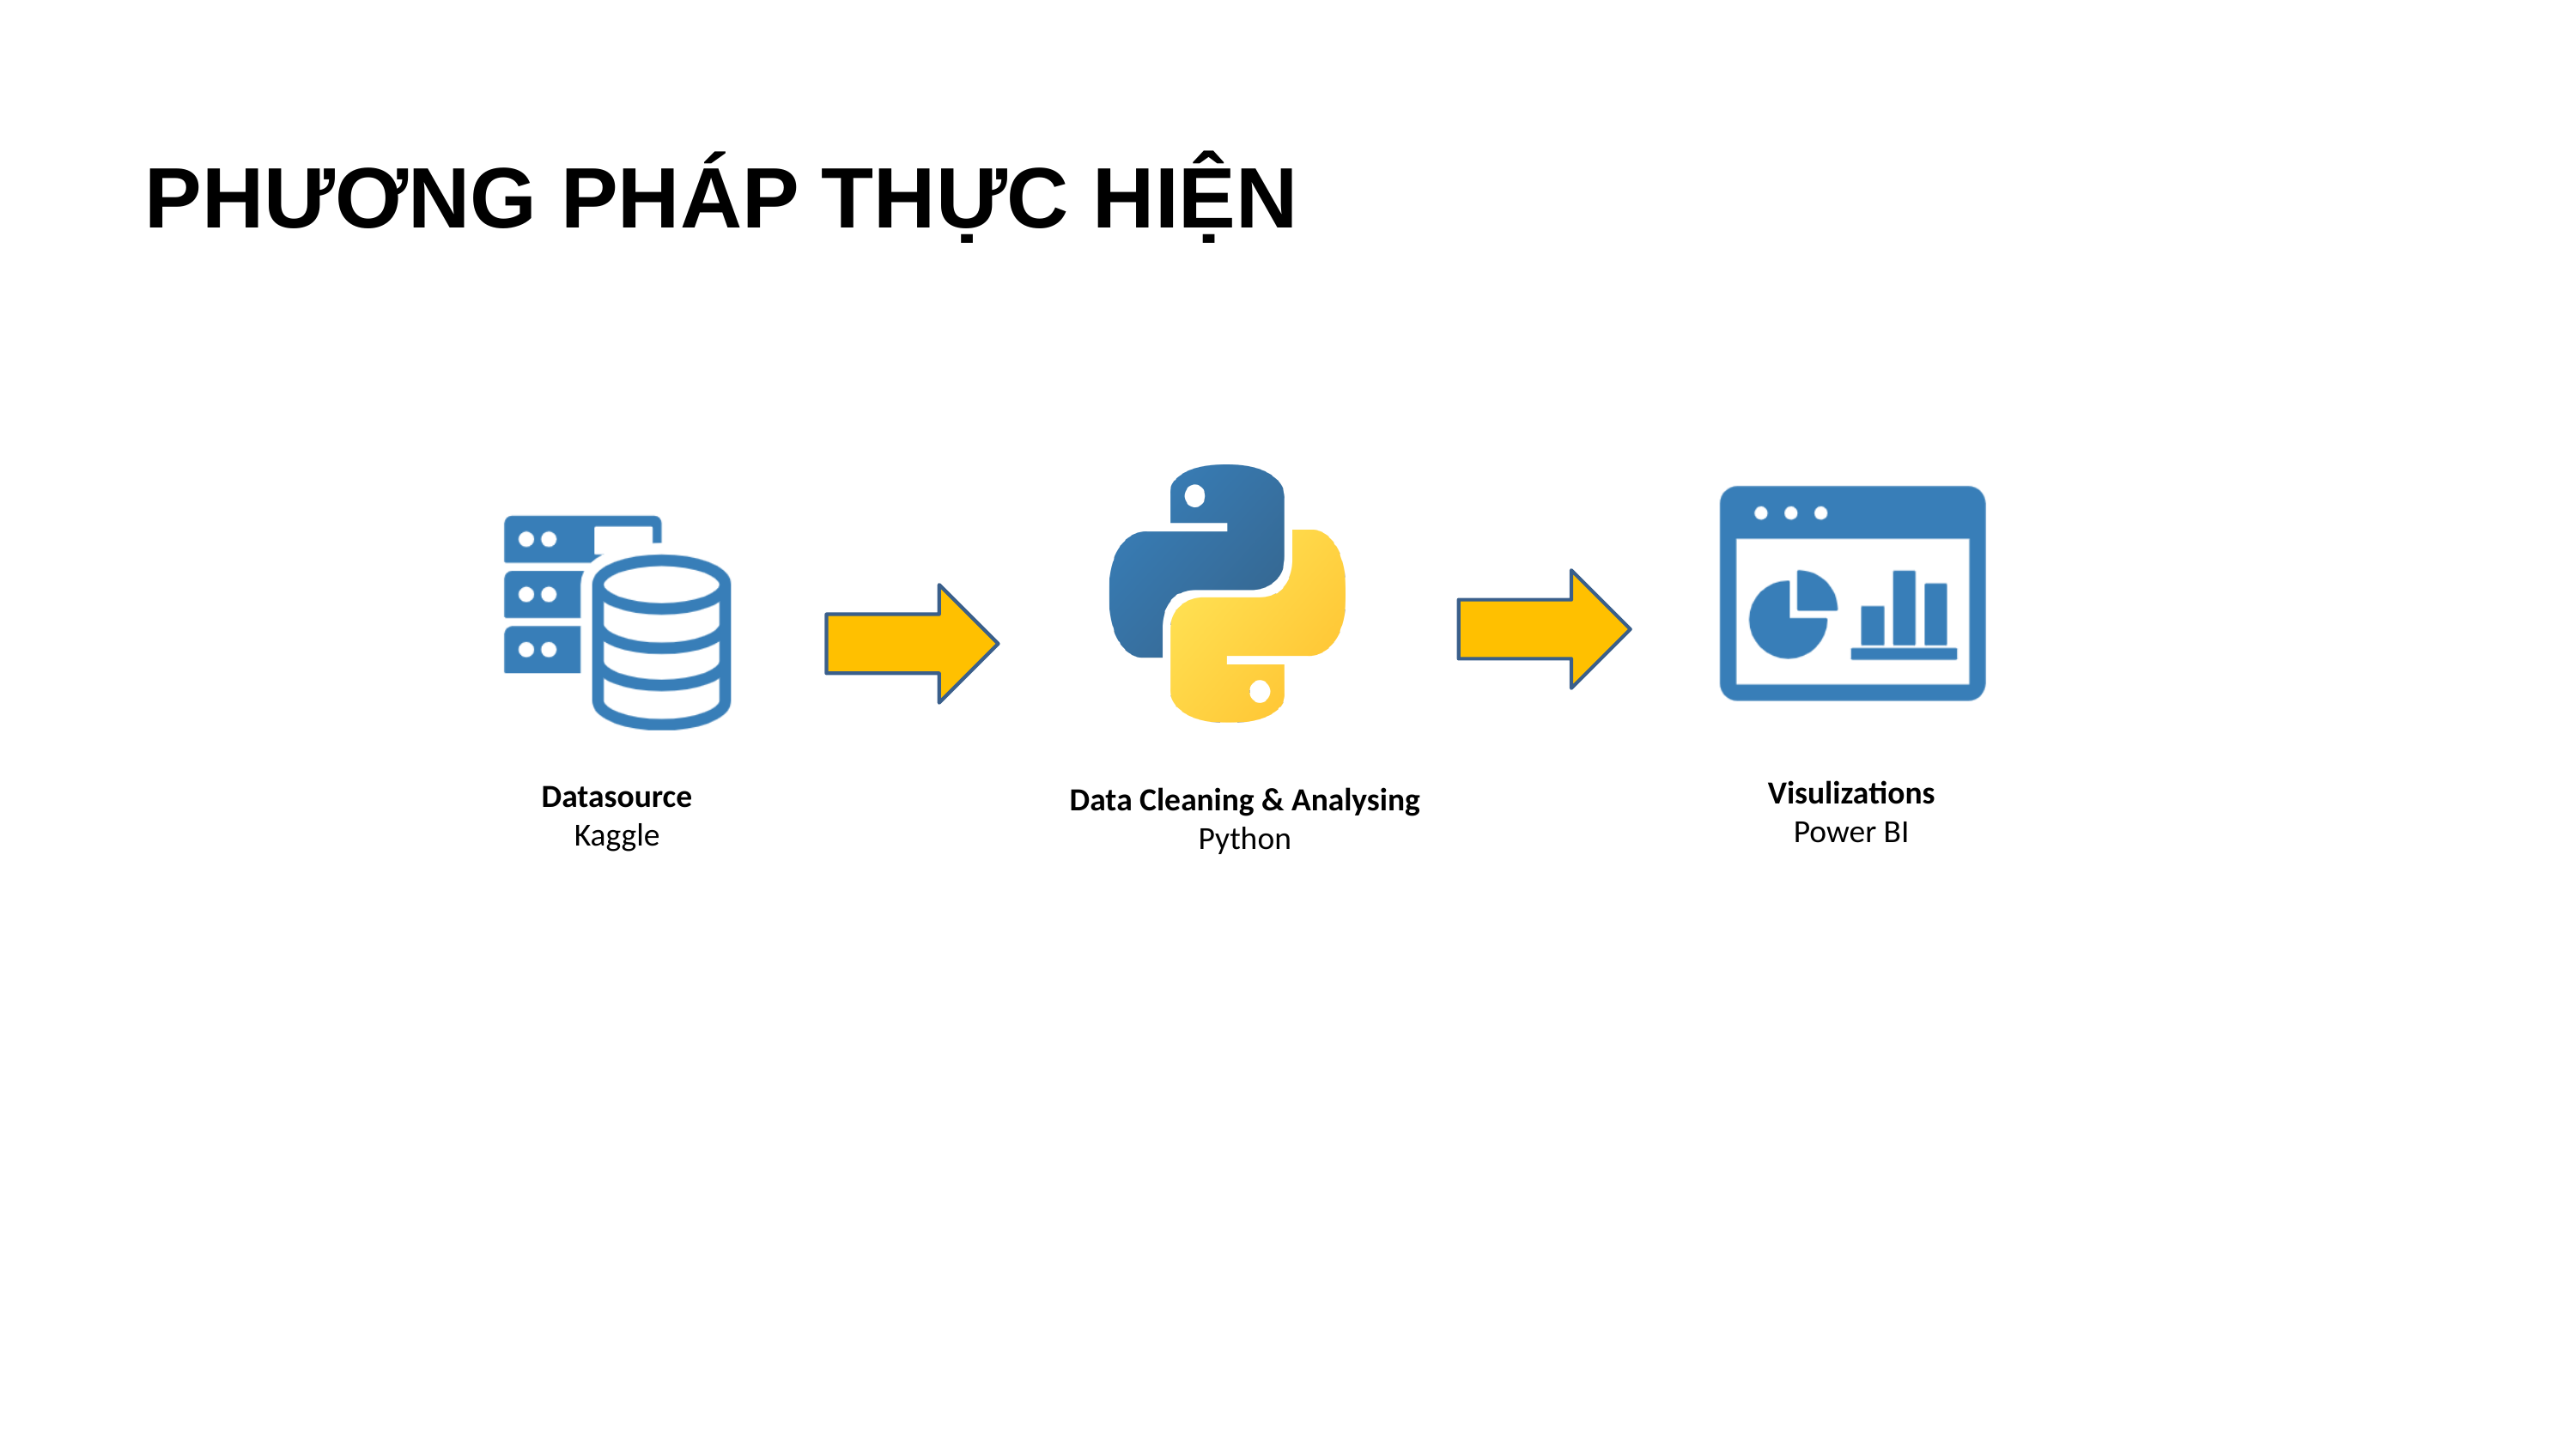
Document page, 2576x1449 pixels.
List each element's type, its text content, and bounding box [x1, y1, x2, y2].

text_box Visulizations Power BI [1695, 765, 2008, 856]
text_box Datasource Kaggle [461, 768, 773, 859]
picture [461, 464, 759, 769]
text_box [1109, 464, 1346, 723]
picture [1695, 464, 2015, 719]
text_box [1456, 568, 1632, 690]
text_box PHƯƠNG PHÁP THỰC HIỆN [144, 124, 1459, 246]
text_box [824, 583, 1000, 705]
text_box Data Cleaning & Analysing Python [1019, 772, 1471, 862]
